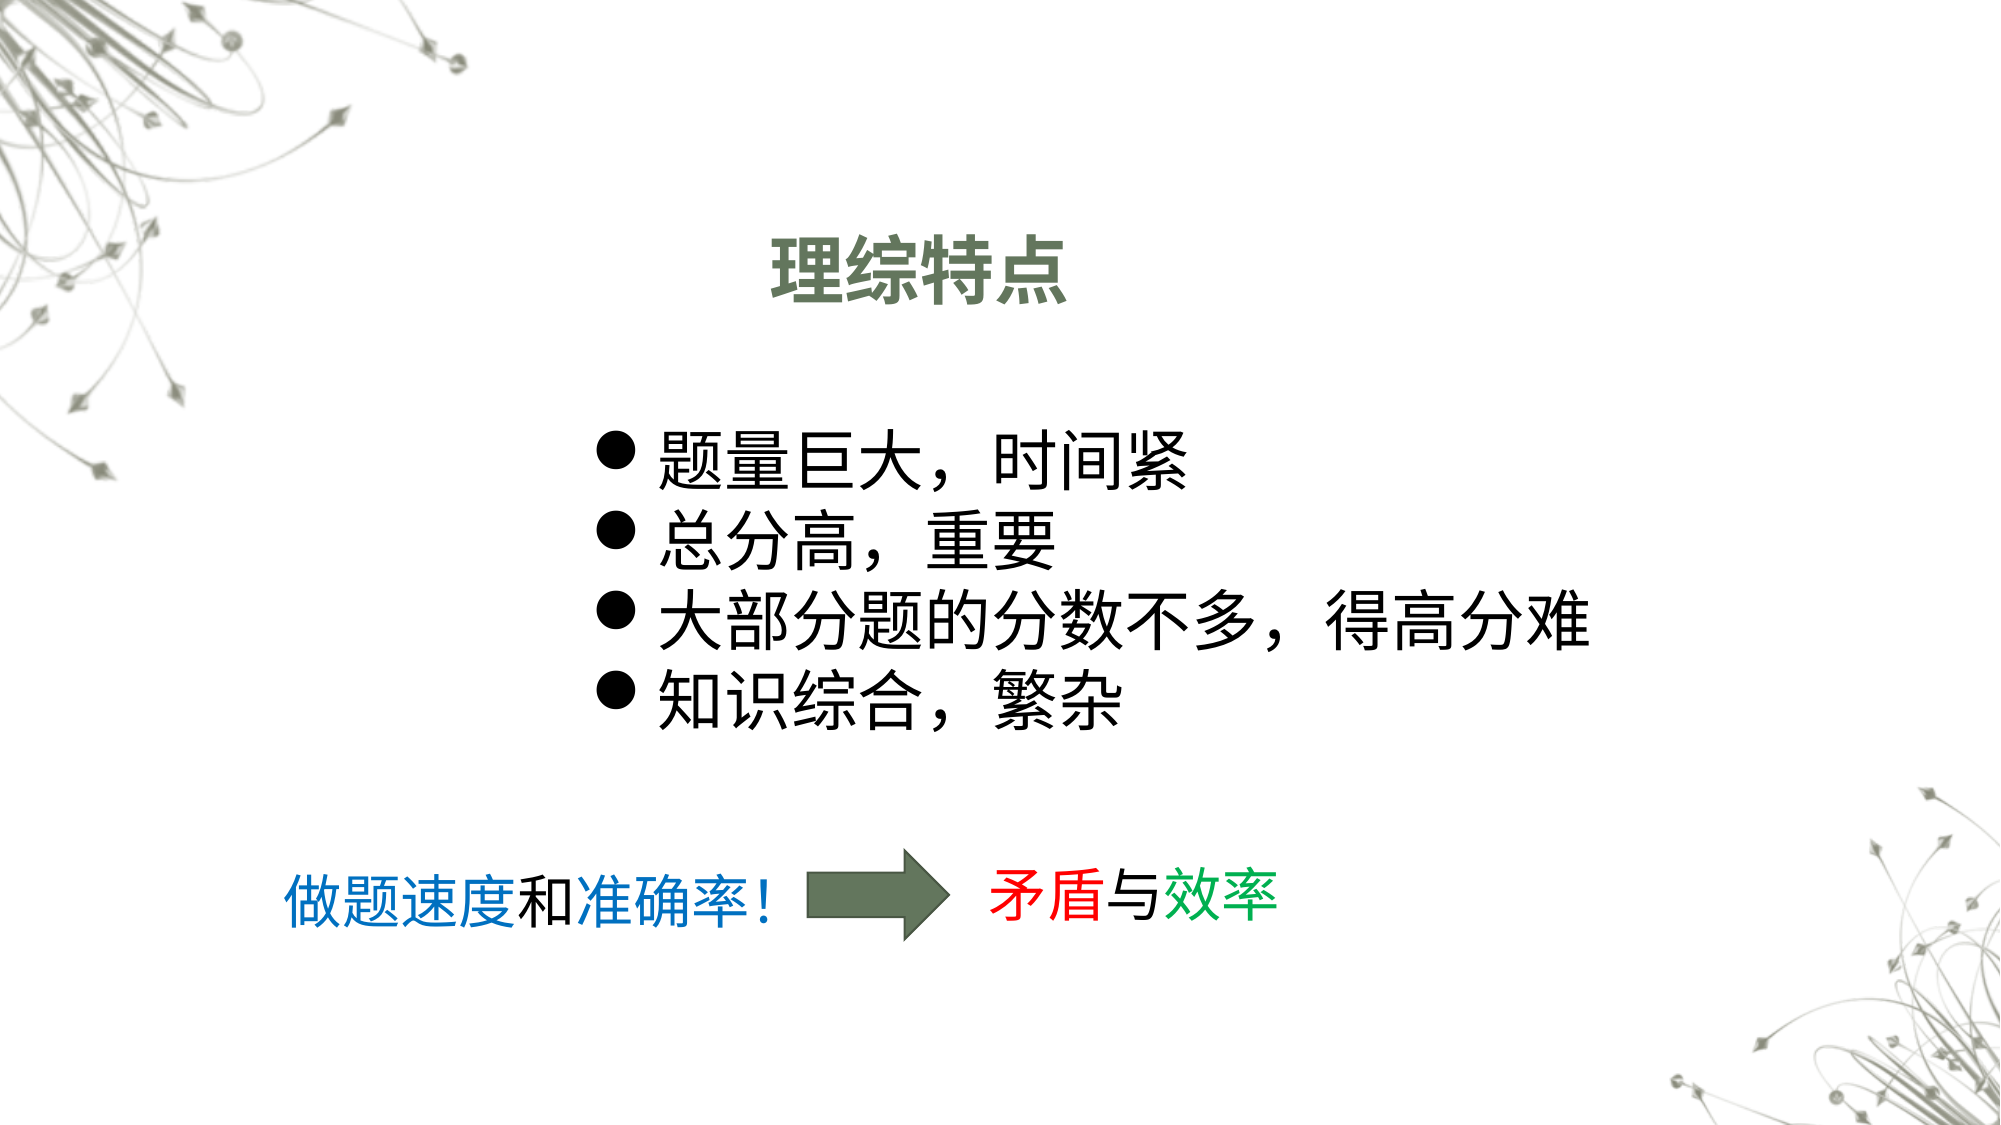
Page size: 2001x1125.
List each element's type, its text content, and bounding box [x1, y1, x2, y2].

text_box 题量巨大，时间紧 总分高，重要 大部分题的分数不多，得高分难 知识综合，繁杂 [576, 411, 1667, 826]
picture [0, 0, 577, 580]
text_box 做题速度和准确率！ [269, 858, 826, 943]
picture [1593, 717, 2000, 1125]
text_box [806, 847, 951, 942]
text_box 理综特点 [754, 216, 1279, 321]
text_box 矛盾与效率 [974, 850, 1527, 936]
